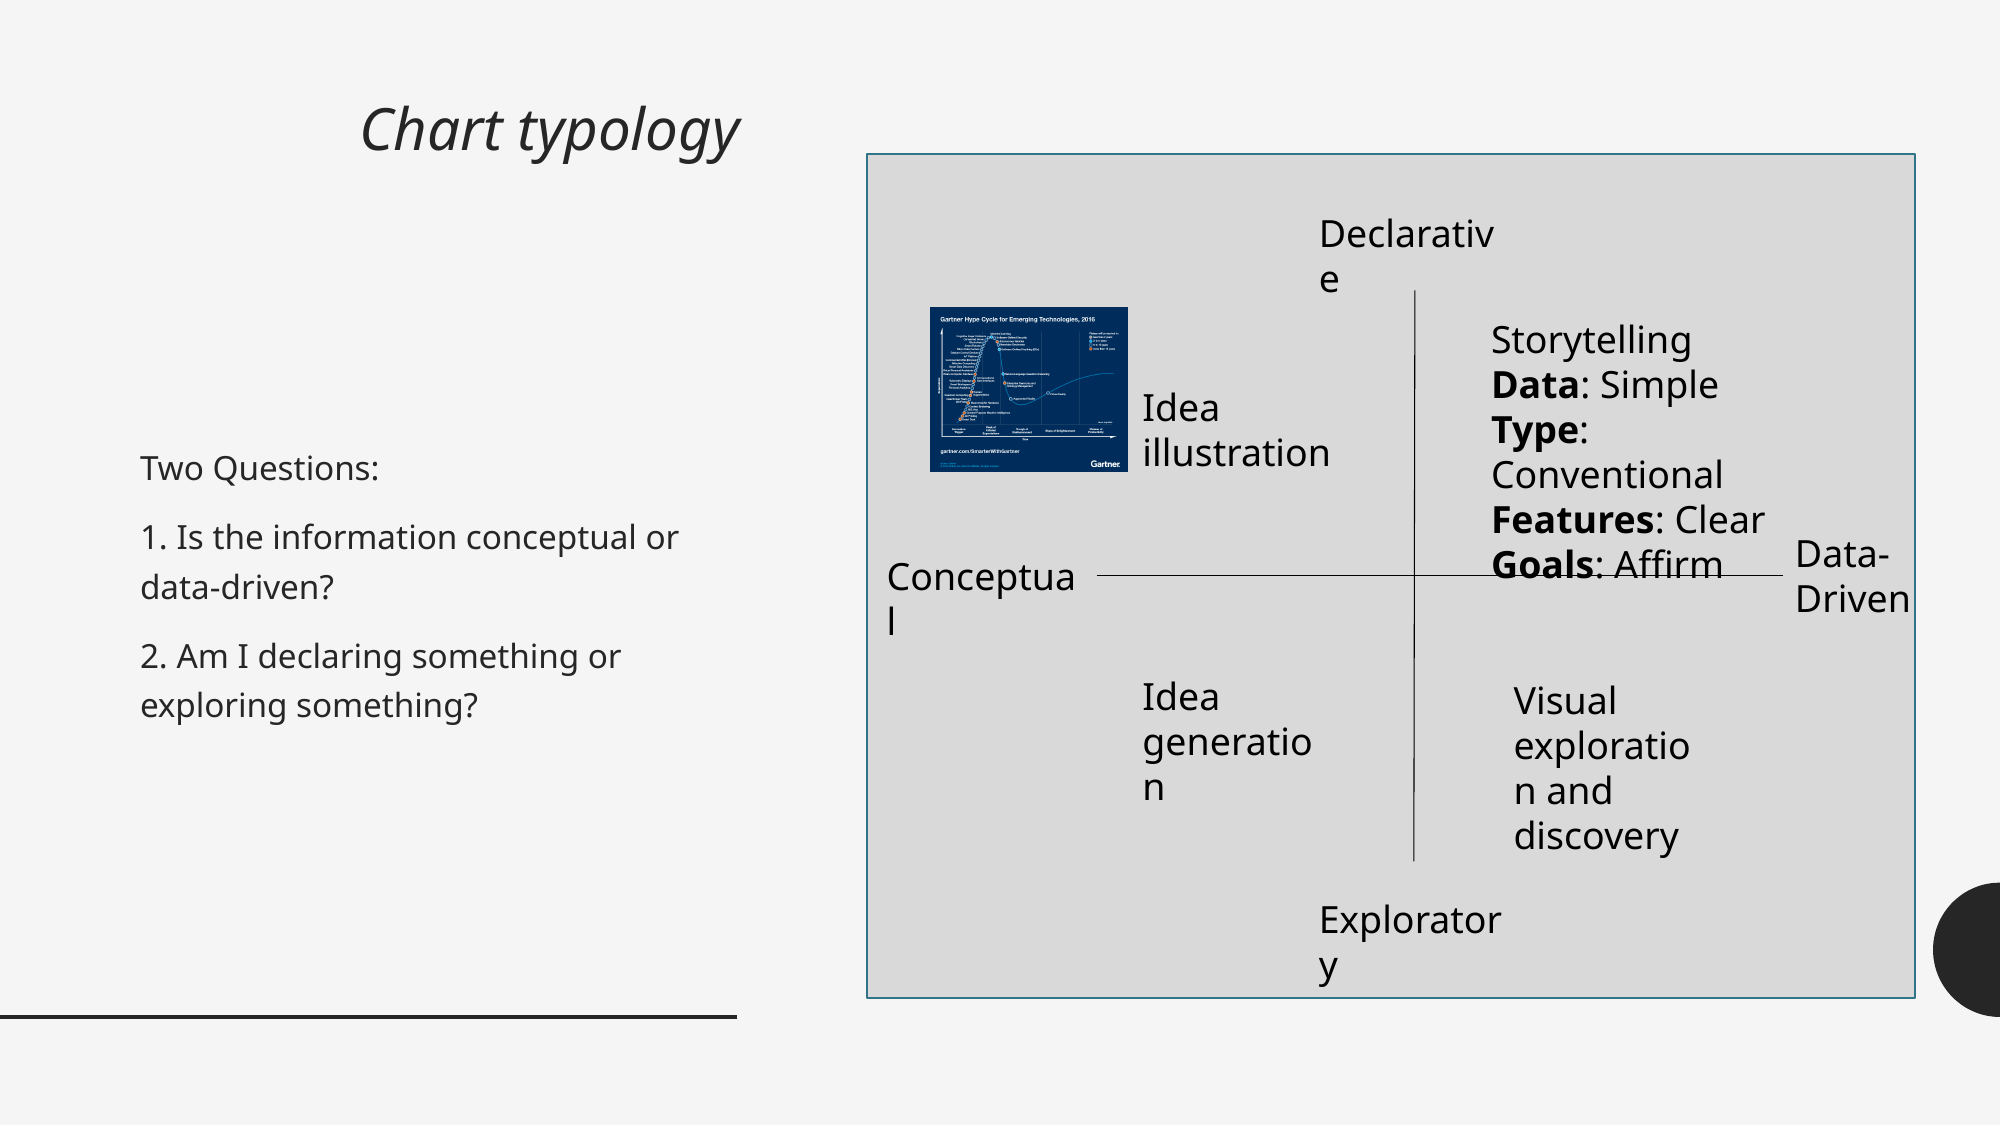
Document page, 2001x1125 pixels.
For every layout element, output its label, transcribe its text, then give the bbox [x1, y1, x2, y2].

text_box Exploratory [1303, 888, 1524, 993]
text_box Declarative [1303, 202, 1524, 308]
text_box Conceptual [871, 545, 1092, 651]
list Two Questions: 1. Is the information conceptual or data-driven? 2. Am I declaring something or exploring something? [125, 430, 755, 962]
text_box Idea generation [1127, 665, 1348, 816]
picture [930, 307, 1128, 472]
text_box [866, 153, 1916, 999]
title Chart typology [125, 91, 755, 407]
text_box Visual exploration and discovery [1498, 669, 1719, 865]
text_box Data-Driven [1835, 522, 2000, 628]
text_box Storytelling Data: Simple Type: Conventional Features: Clear Goals: Affirm [1476, 308, 1835, 638]
text_box Idea illustration [1127, 376, 1348, 481]
